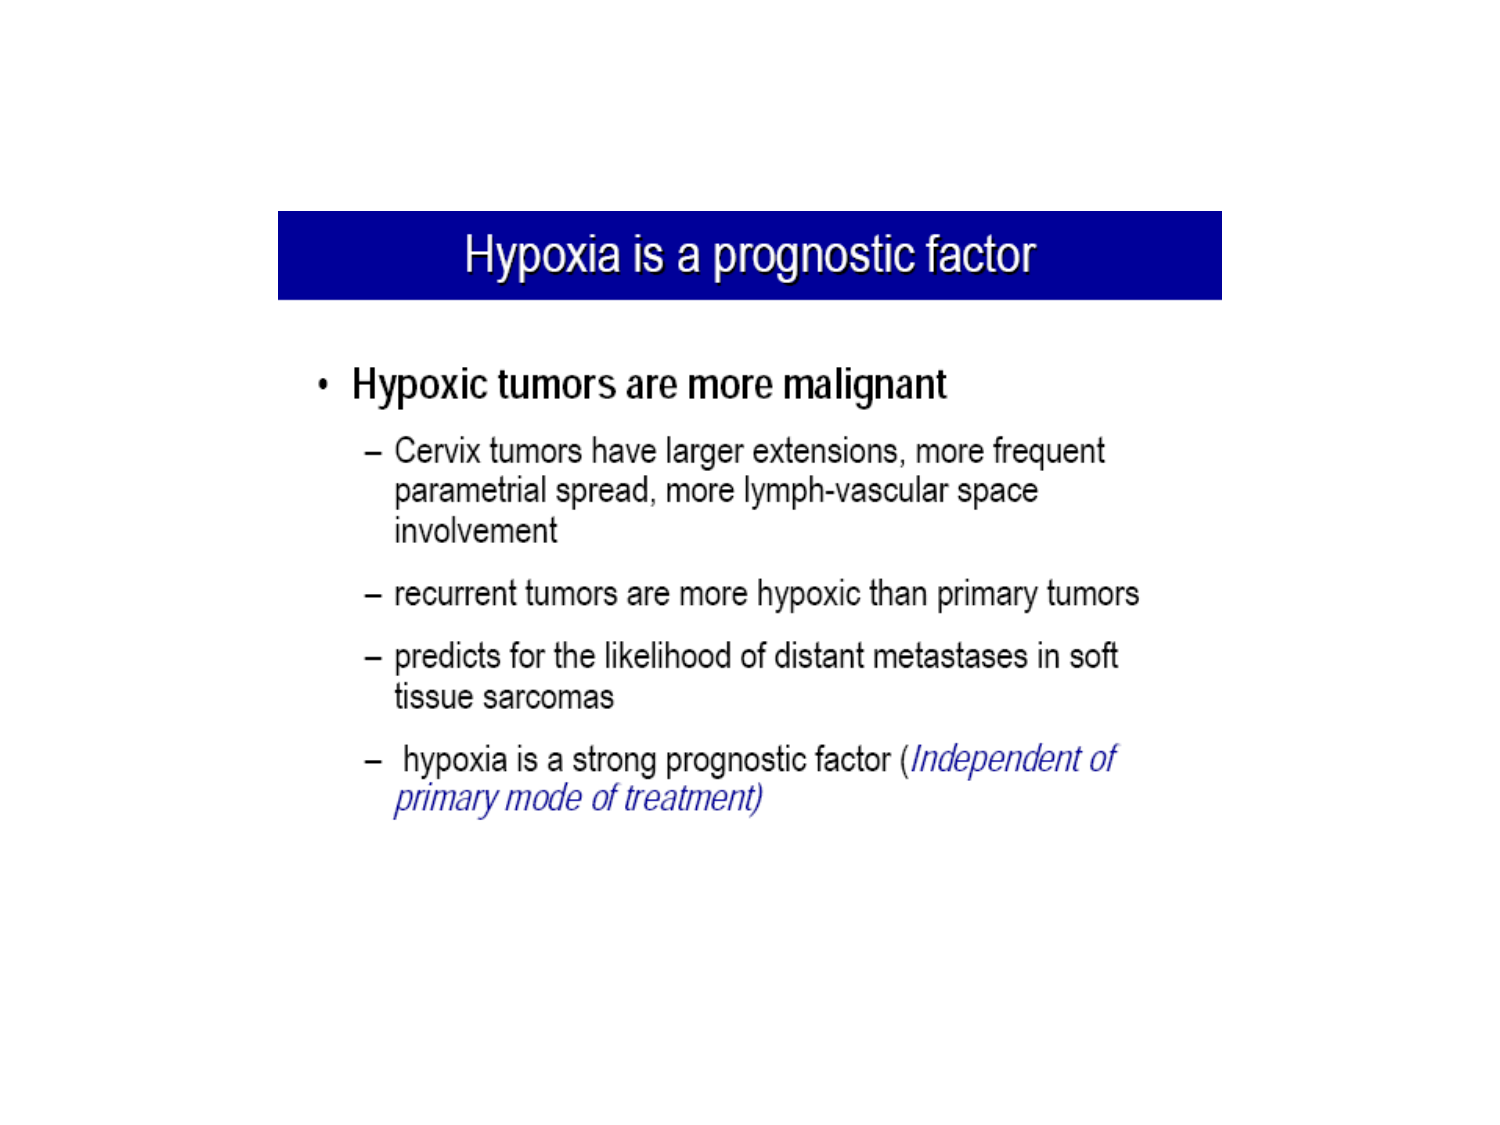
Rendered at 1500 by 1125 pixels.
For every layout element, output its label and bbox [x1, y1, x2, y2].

picture [278, 211, 1222, 914]
